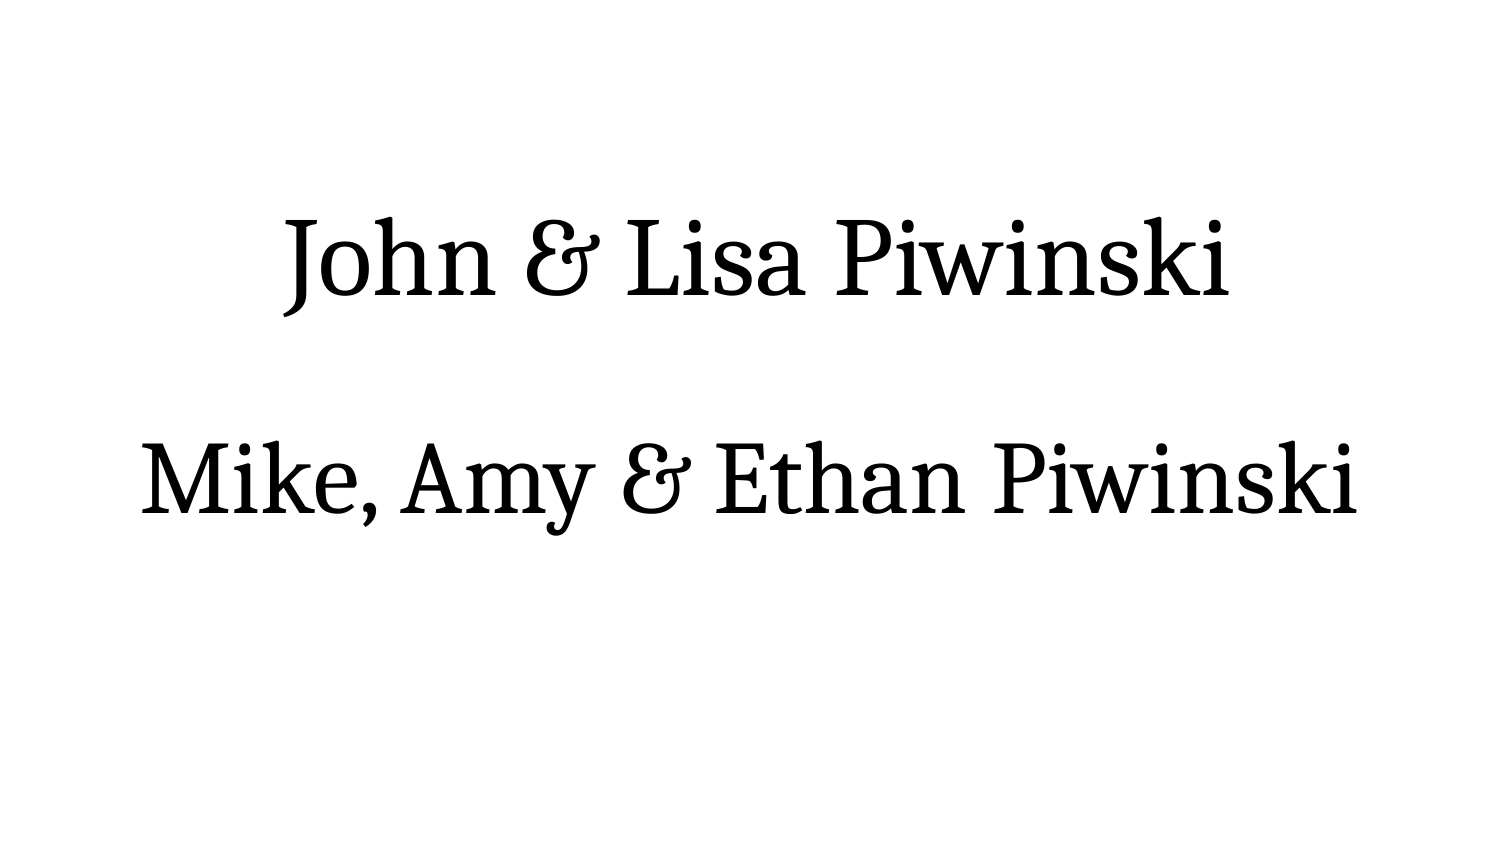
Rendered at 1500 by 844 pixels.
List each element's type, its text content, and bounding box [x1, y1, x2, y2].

text_box Mike, Amy & Ethan Piwinski [74, 401, 1425, 542]
text_box John & Lisa Piwinski [75, 175, 1443, 326]
